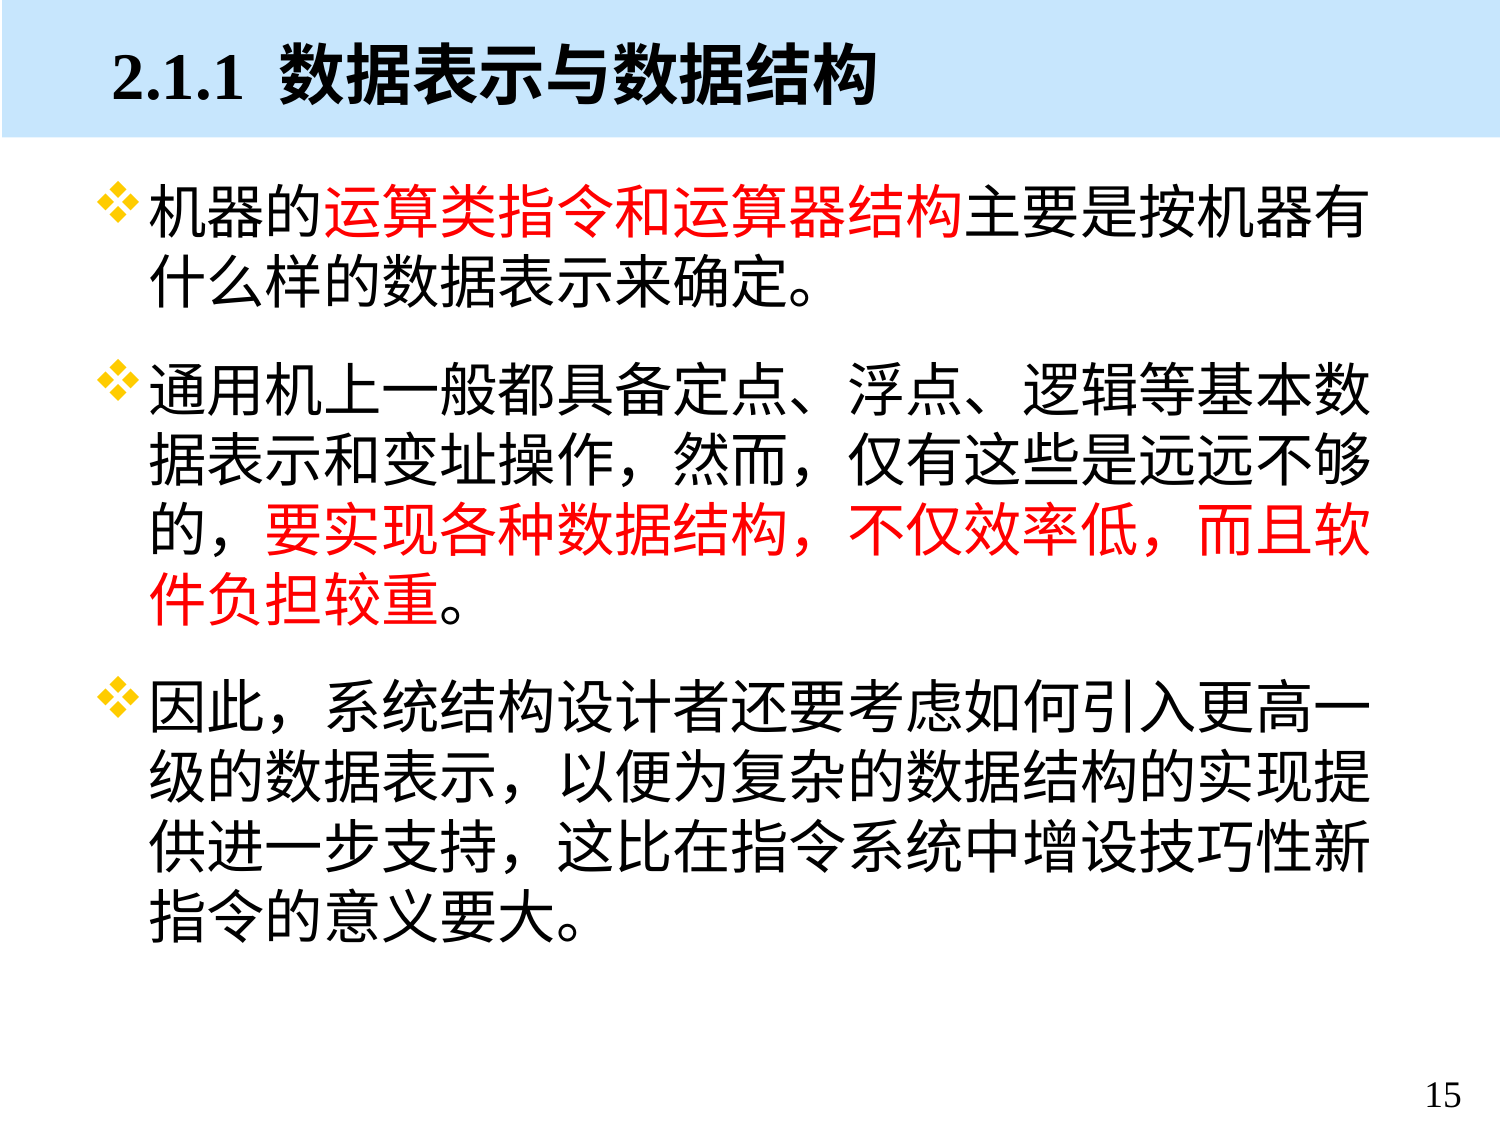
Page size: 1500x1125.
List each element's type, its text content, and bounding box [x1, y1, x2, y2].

list 机器的运算类指令和运算器结构主要是按机器有什么样的数据表示来确定。 通用机上一般都具备定点、浮点、逻辑等基本数据表示和变址操作，然而，仅有这些是远远不够的，要实现各种数据结构，不仅效率低，而且软件负担较重。 因此，系统结构设计者还要考虑如何引入更高一级的数据表示，以便为复杂的数据结构的实现提供进一步支持，这比在指令系统中增设技巧性新指令的意义要大。 [76, 167, 1428, 1086]
title 2.1.1 数据表示与数据结构 [96, 23, 1472, 124]
